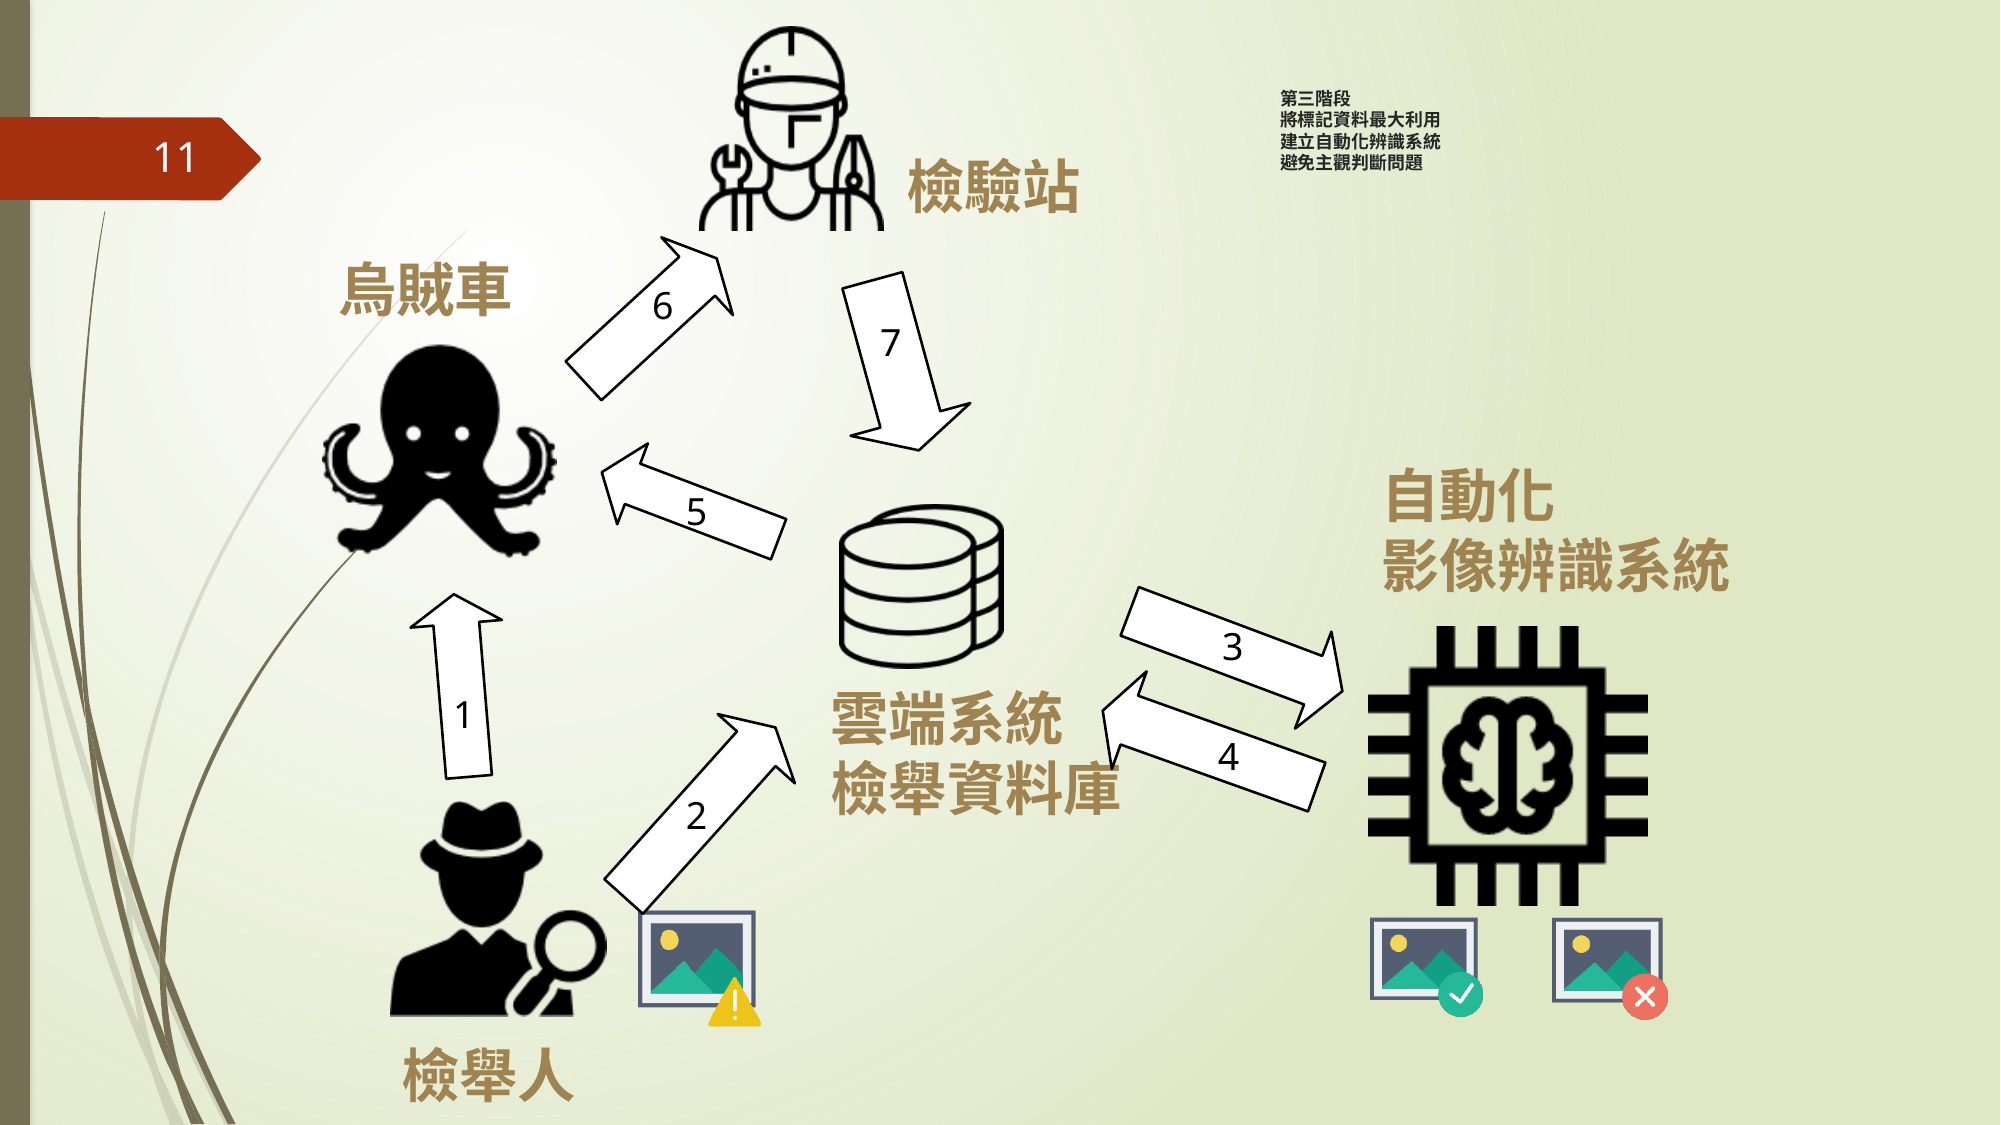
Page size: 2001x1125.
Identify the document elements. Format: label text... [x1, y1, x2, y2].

title 第三階段 將標記資料最大利用 建立自動化辨識系統 避免主觀判斷問題 [1264, 79, 1964, 207]
picture [1368, 626, 1648, 906]
text_box 1 [438, 683, 496, 744]
text_box [1221, 630, 1344, 730]
text_box [564, 293, 675, 402]
text_box [1119, 585, 1217, 670]
text_box 7 [865, 311, 923, 372]
picture [839, 504, 1004, 669]
text_box 2 [671, 784, 729, 845]
text_box 烏賊車 [323, 245, 529, 331]
text_box [1101, 670, 1225, 776]
text_box 檢舉人 [386, 1031, 591, 1117]
text_box [1232, 738, 1327, 813]
text_box 5 [671, 480, 729, 541]
text_box 4 [1203, 725, 1261, 786]
text_box [688, 712, 797, 820]
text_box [1364, 451, 1749, 1026]
text_box [611, 803, 707, 908]
text_box [441, 744, 494, 781]
picture [390, 801, 607, 1018]
text_box [841, 270, 972, 452]
text_box [718, 495, 788, 561]
slide_number 11 [87, 129, 216, 190]
picture [637, 903, 761, 1035]
text_box [409, 593, 504, 697]
text_box [658, 236, 735, 317]
text_box 3 [1207, 615, 1265, 675]
picture [321, 334, 557, 570]
text_box [600, 442, 687, 526]
picture [699, 26, 885, 232]
text_box 6 [637, 274, 695, 335]
text_box 檢驗站 [891, 143, 1122, 228]
text_box 雲端系統 檢舉資料庫 [815, 675, 1137, 830]
